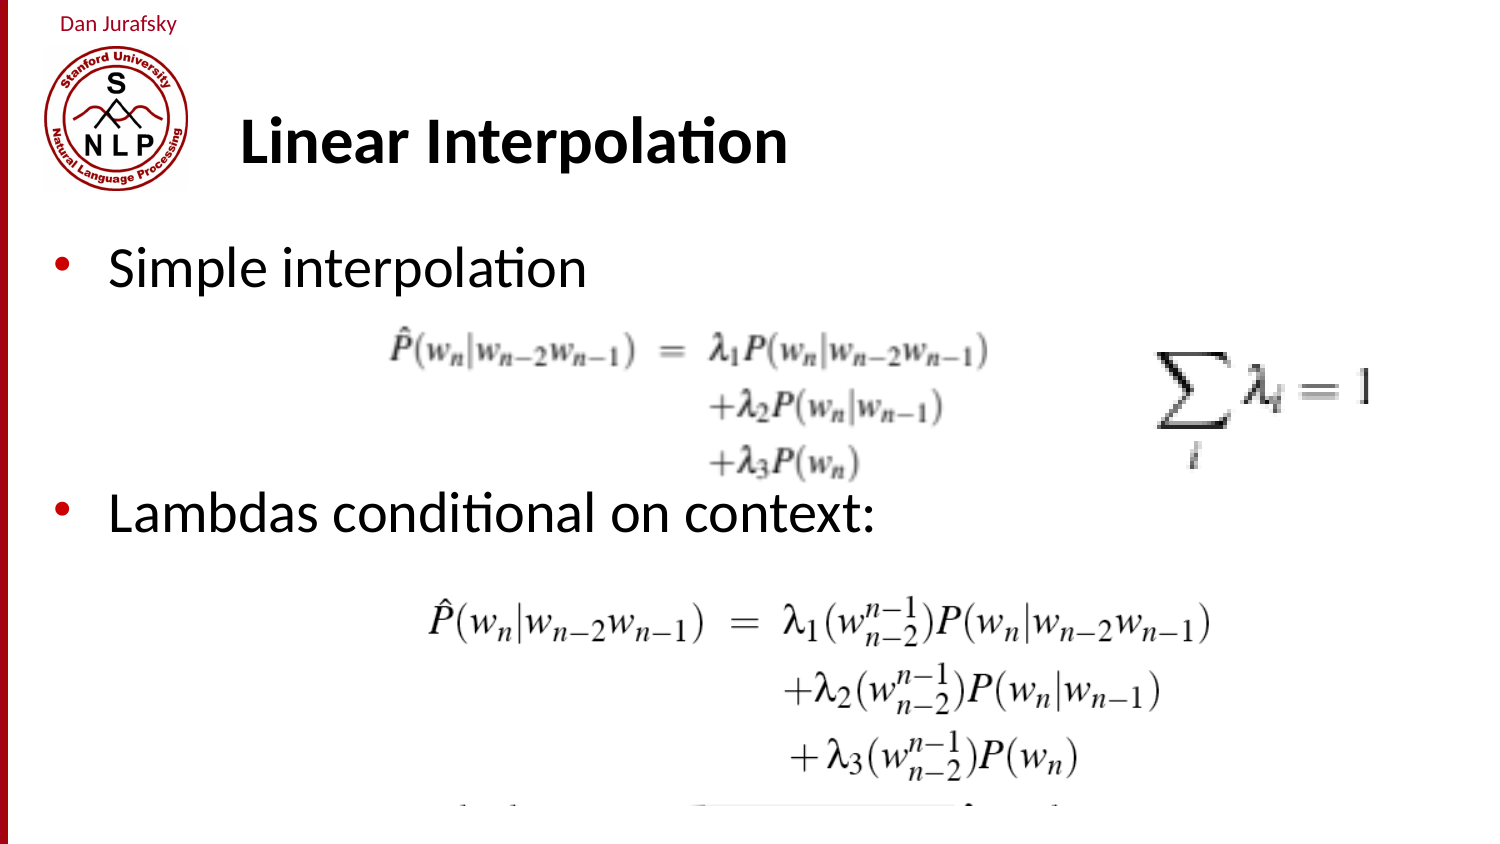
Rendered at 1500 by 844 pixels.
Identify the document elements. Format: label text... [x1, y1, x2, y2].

picture [387, 319, 988, 483]
title Linear Interpolation [225, 62, 1450, 185]
picture [44, 46, 188, 191]
picture [424, 571, 1245, 806]
list Simple interpolation Lambdas conditional on context: [37, 221, 1438, 769]
picture [1149, 340, 1369, 474]
